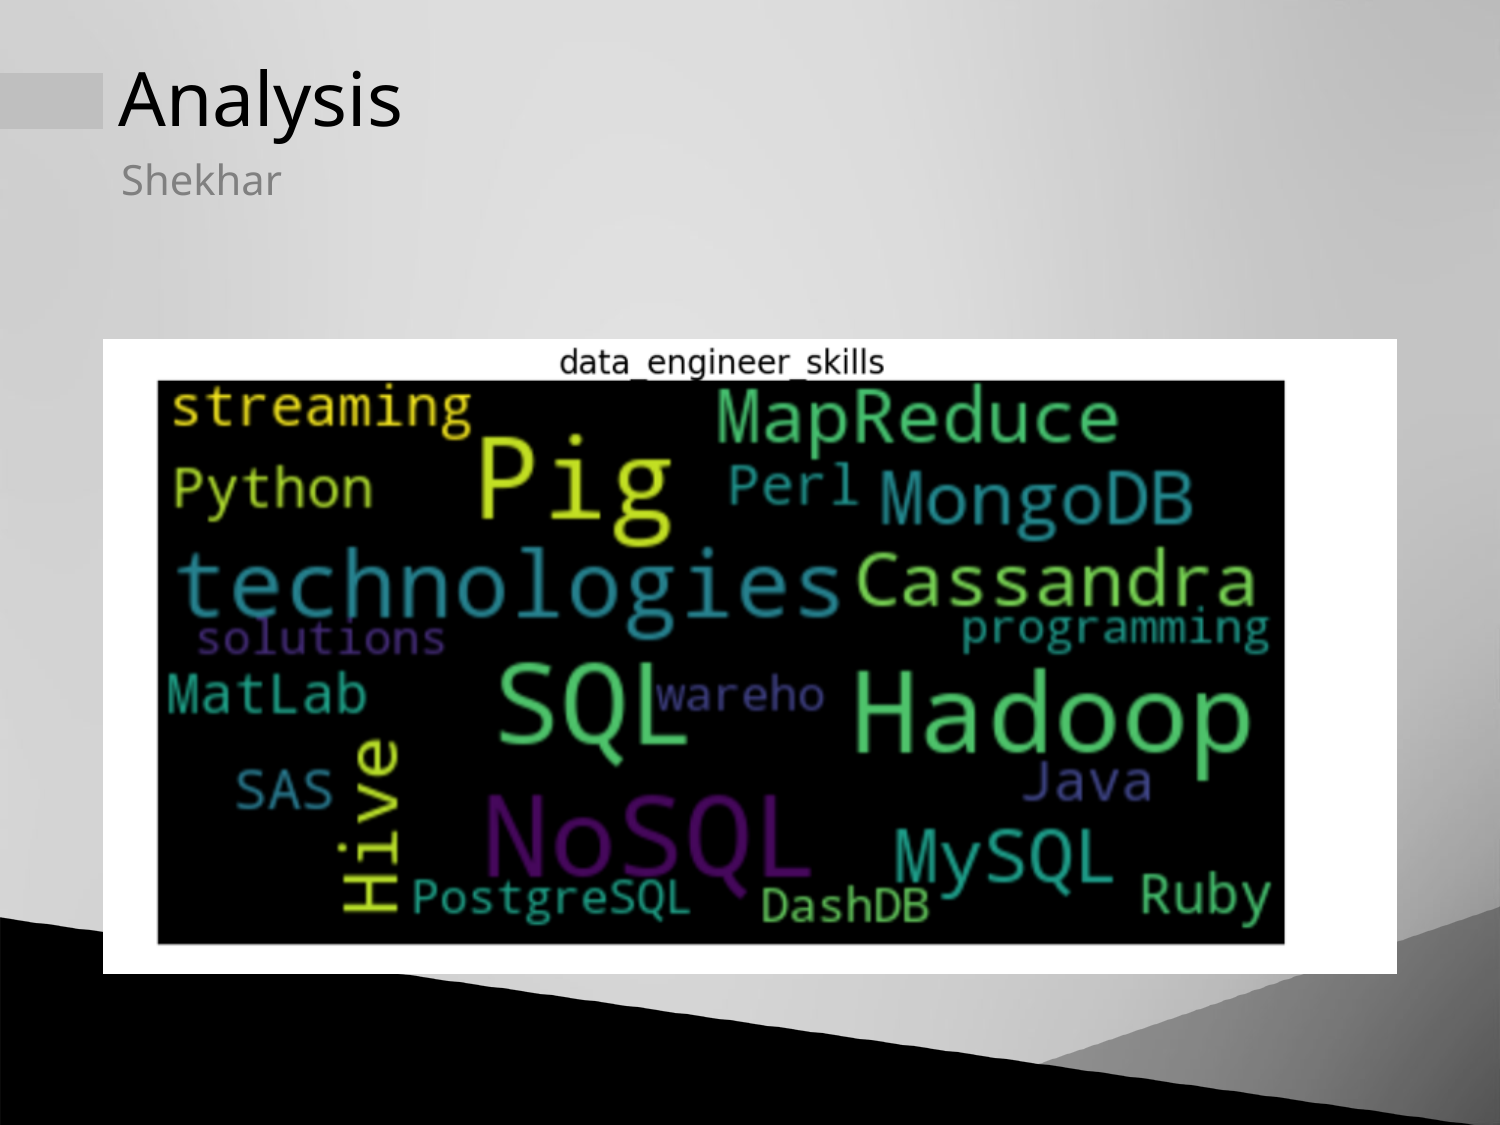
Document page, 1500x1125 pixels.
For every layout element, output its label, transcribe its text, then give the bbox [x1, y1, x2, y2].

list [103, 339, 1397, 974]
picture [0, 0, 1500, 1125]
text_box Shekhar [106, 146, 369, 212]
title Analysis [103, 38, 1397, 166]
